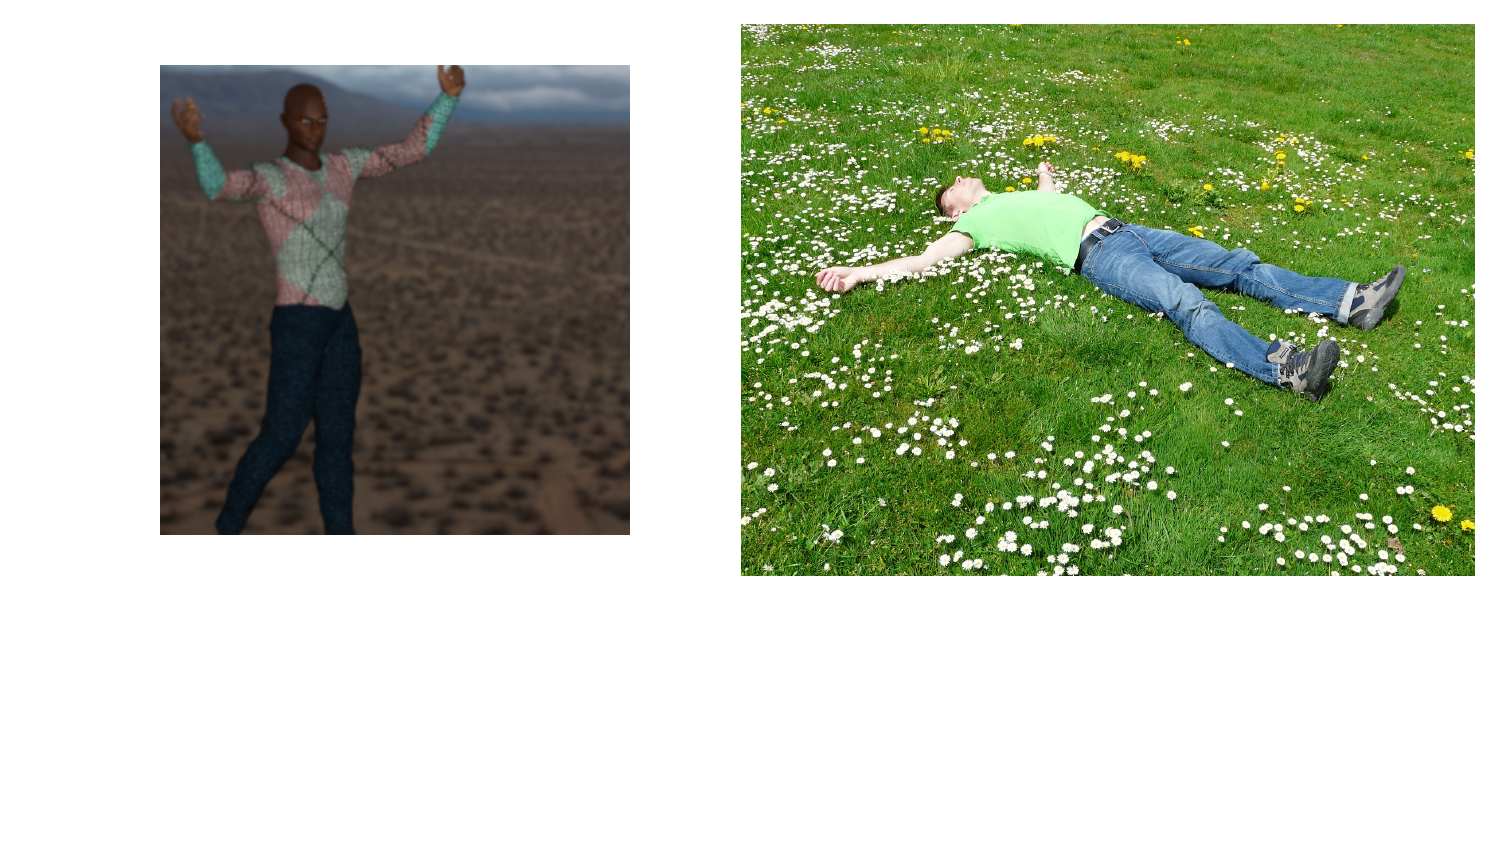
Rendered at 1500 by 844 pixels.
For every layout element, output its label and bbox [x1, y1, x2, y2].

picture [160, 65, 630, 535]
picture [740, 24, 1476, 576]
